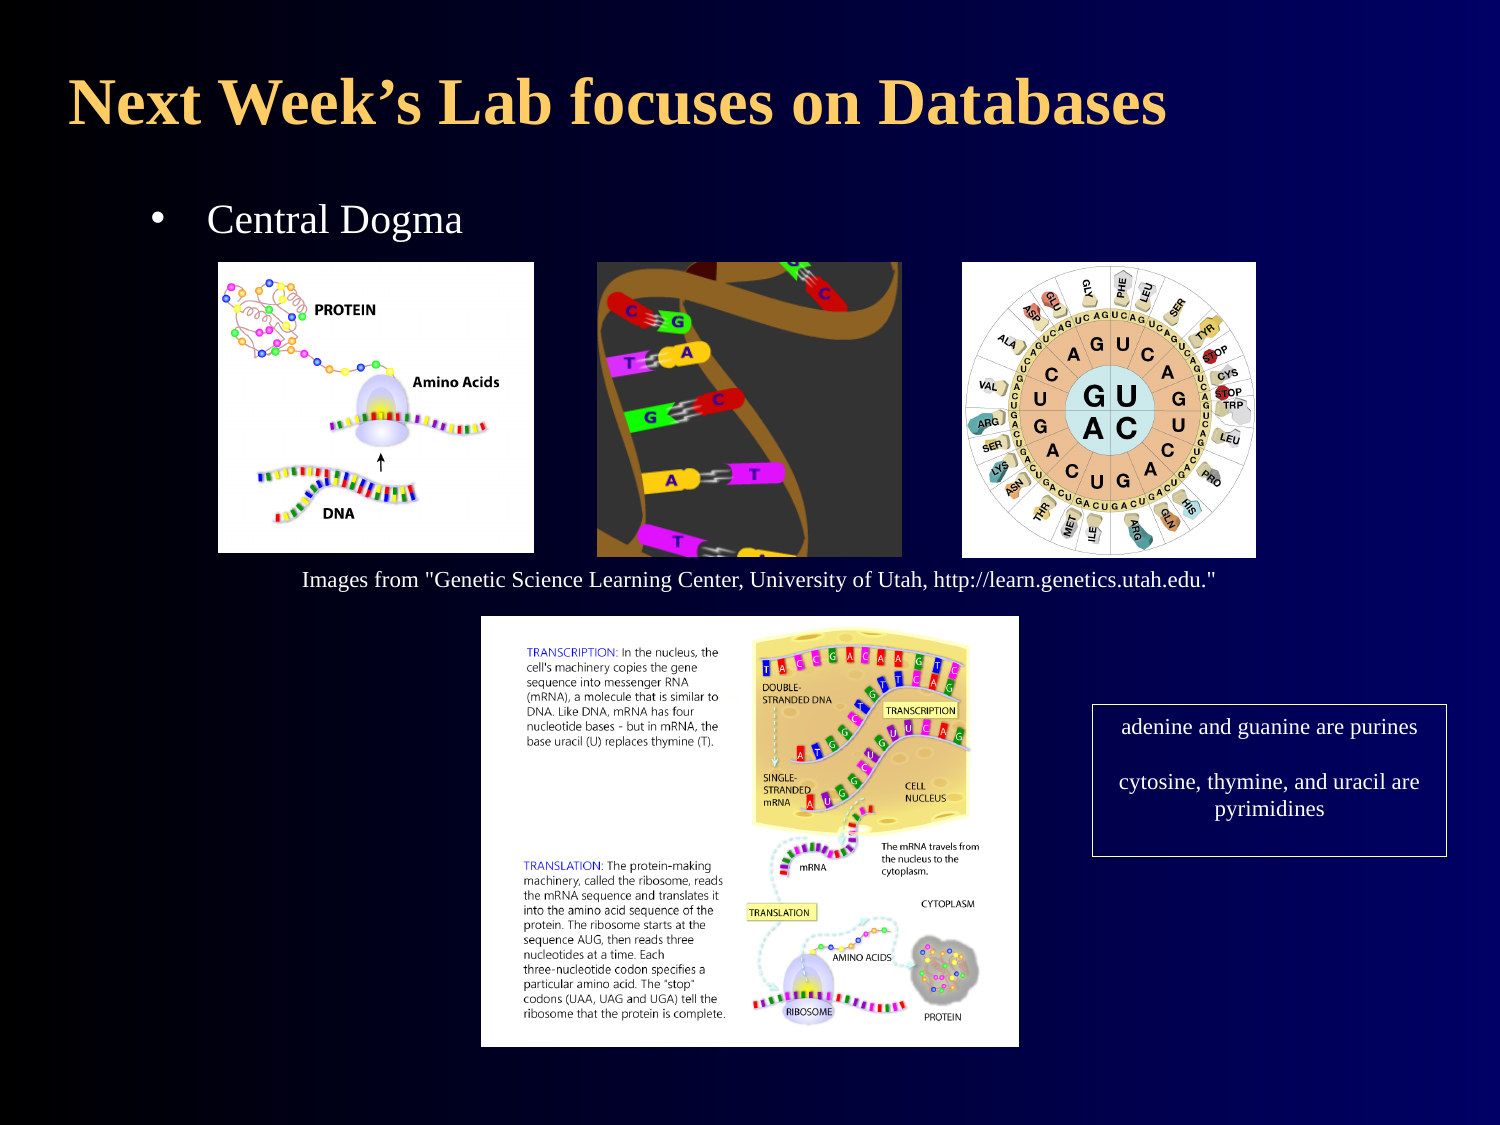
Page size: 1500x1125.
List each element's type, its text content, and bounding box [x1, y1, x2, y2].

text_box Images from "Genetic Science Learning Center, University of Utah, http://learn.genetics.utah.edu." [287, 557, 1233, 600]
text_box adenine and guanine are purines cytosine, thymine, and uracil are pyrimidines [1092, 704, 1447, 857]
picture [218, 261, 534, 554]
picture [480, 616, 1019, 1048]
text_box Central Dogma [135, 184, 1471, 650]
picture [597, 262, 903, 557]
title Next Week’s Lab focuses on Databases [52, 0, 1459, 225]
picture [962, 261, 1256, 558]
